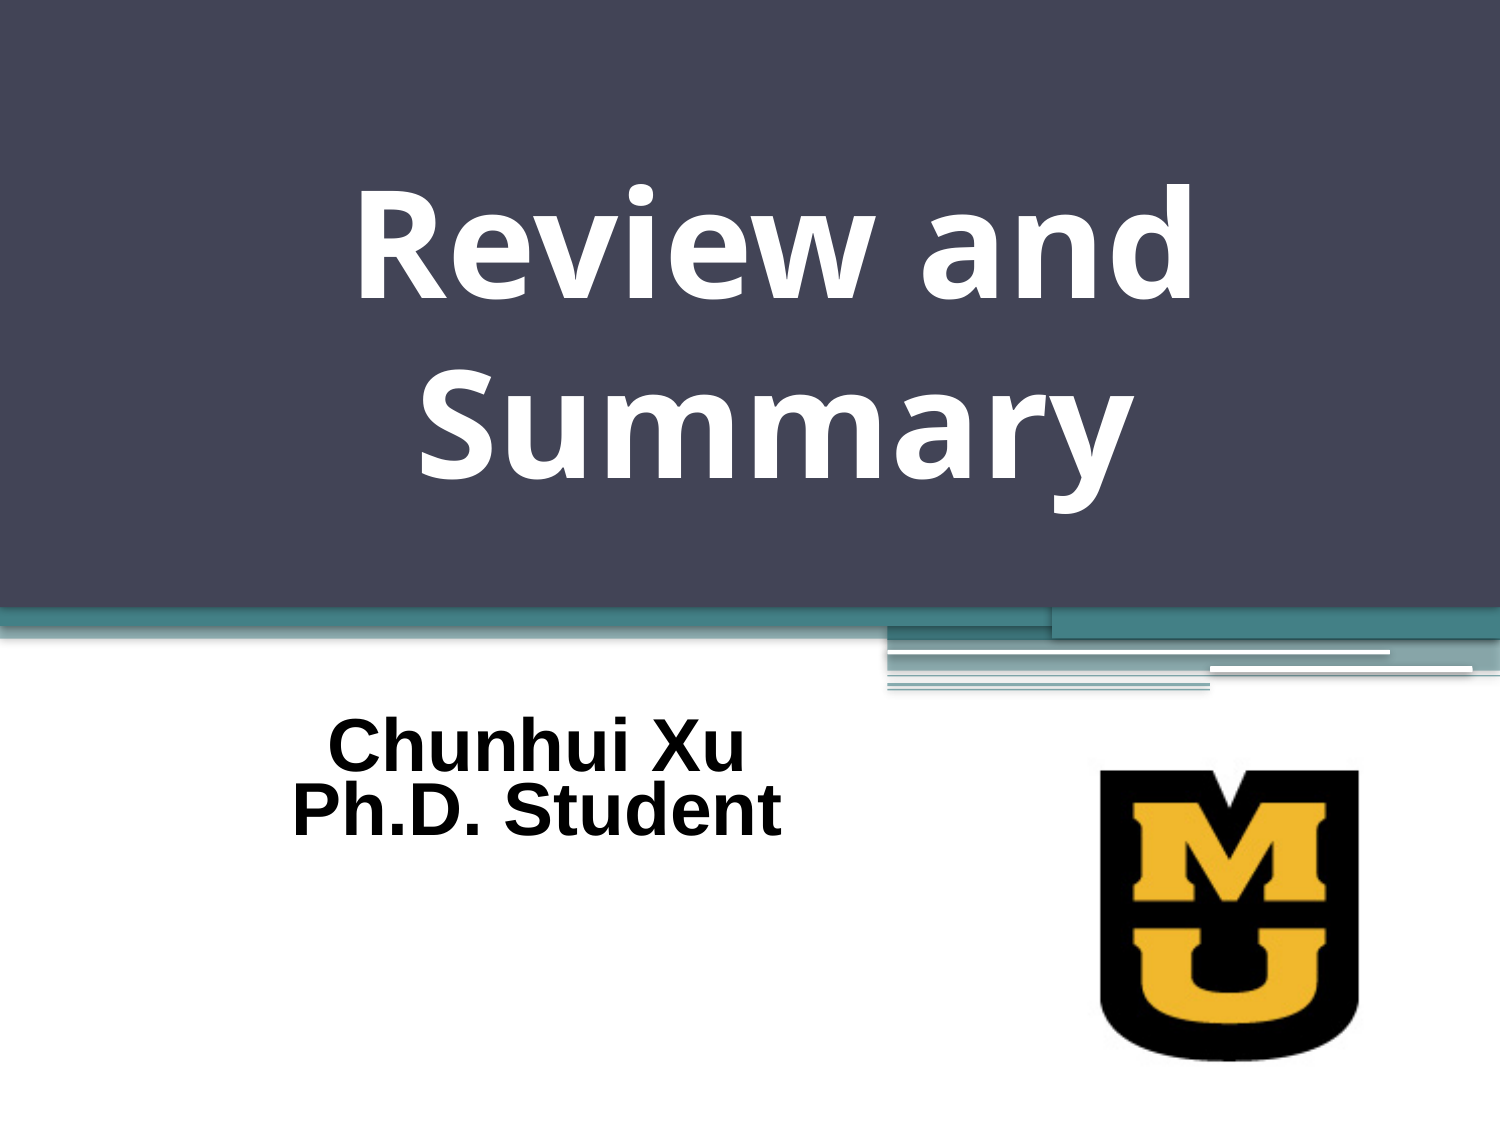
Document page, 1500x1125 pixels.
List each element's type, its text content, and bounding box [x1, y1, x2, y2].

title Review and Summary [75, 37, 1475, 517]
text_box Chunhui Xu Ph.D. Student [0, 624, 1163, 849]
picture [1074, 737, 1388, 1070]
